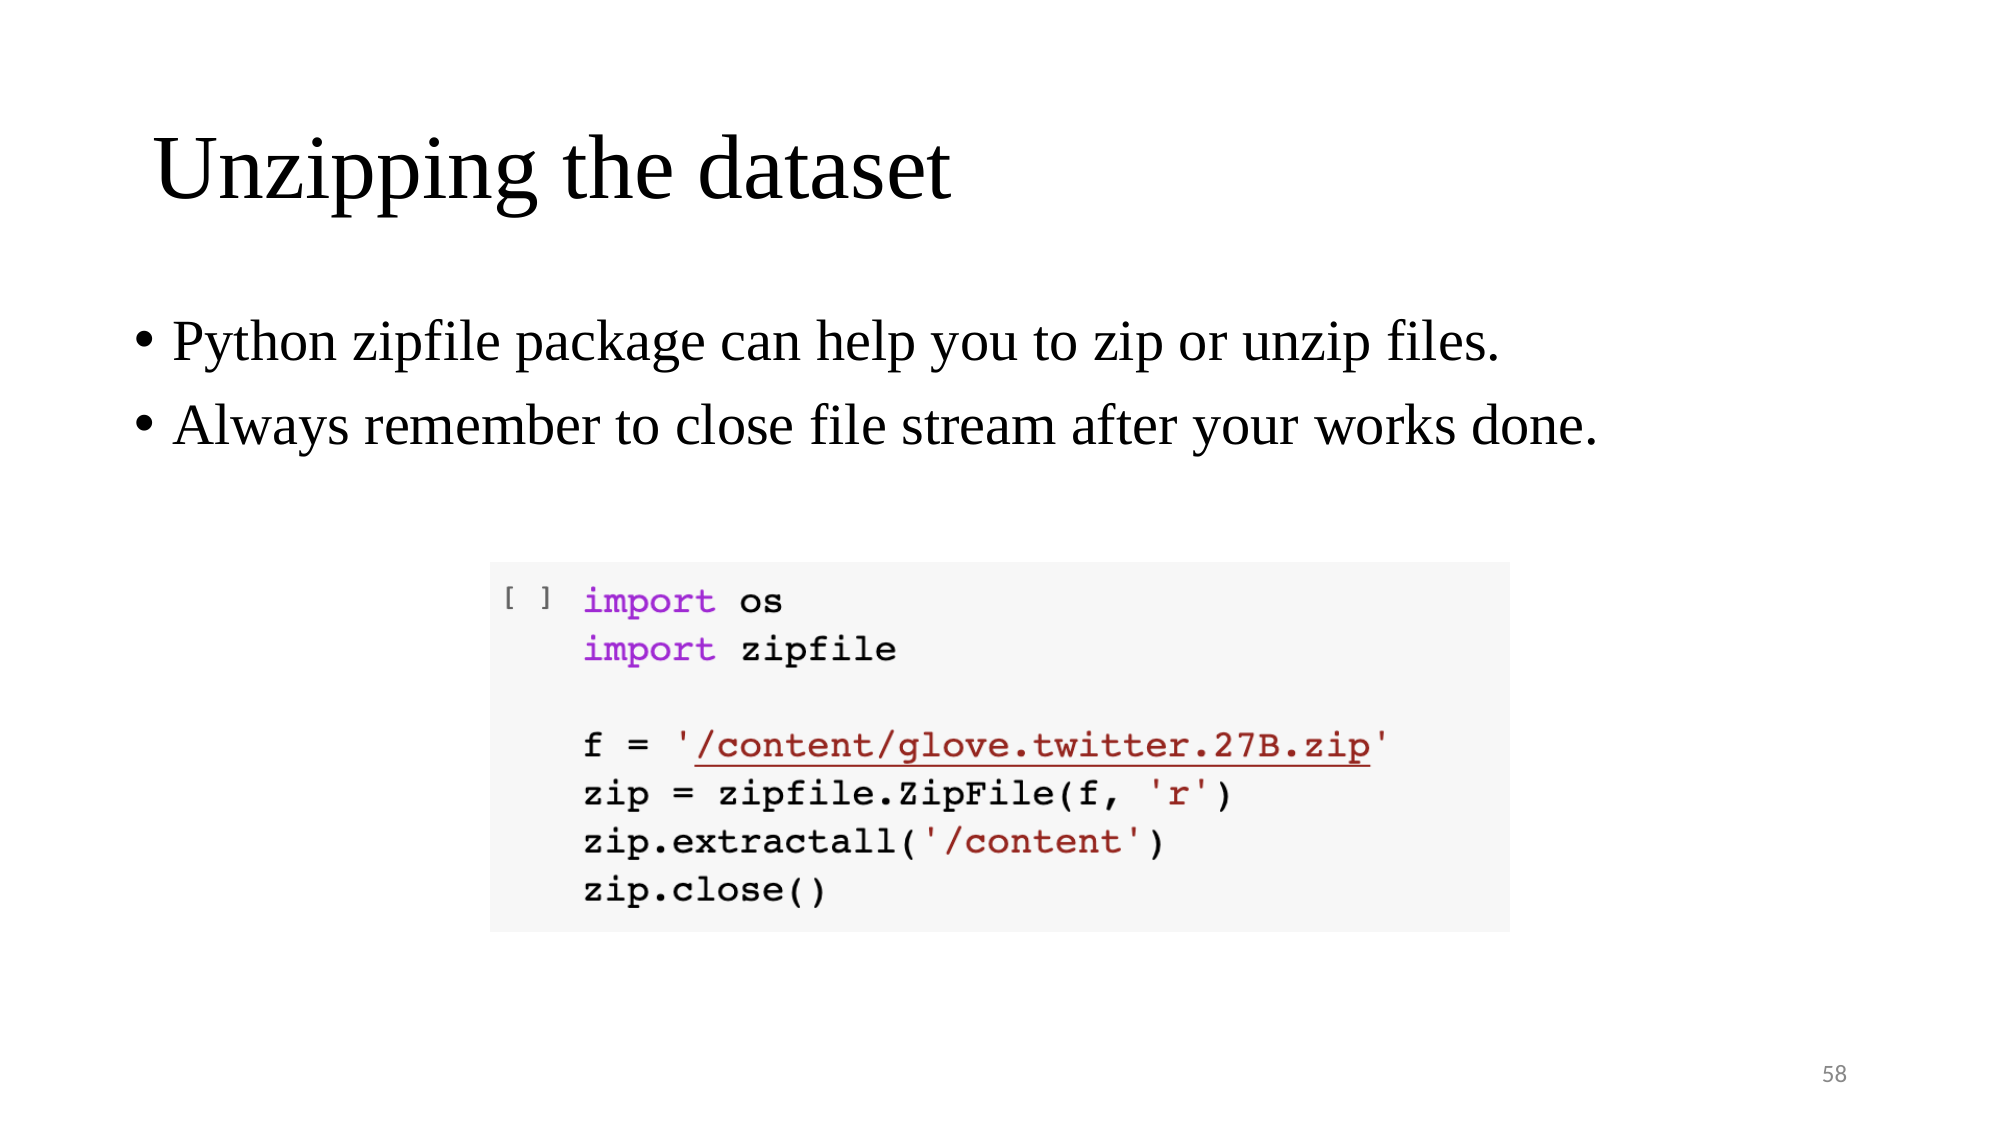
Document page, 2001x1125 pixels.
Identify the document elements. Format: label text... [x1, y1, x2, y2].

picture [490, 562, 1510, 932]
title Unzipping the dataset [137, 59, 1863, 278]
list Python zipfile package can help you to zip or unzip files. Always remember to close file stream after your works done. [119, 303, 2000, 1017]
slide_number 58 [1412, 1042, 1863, 1103]
